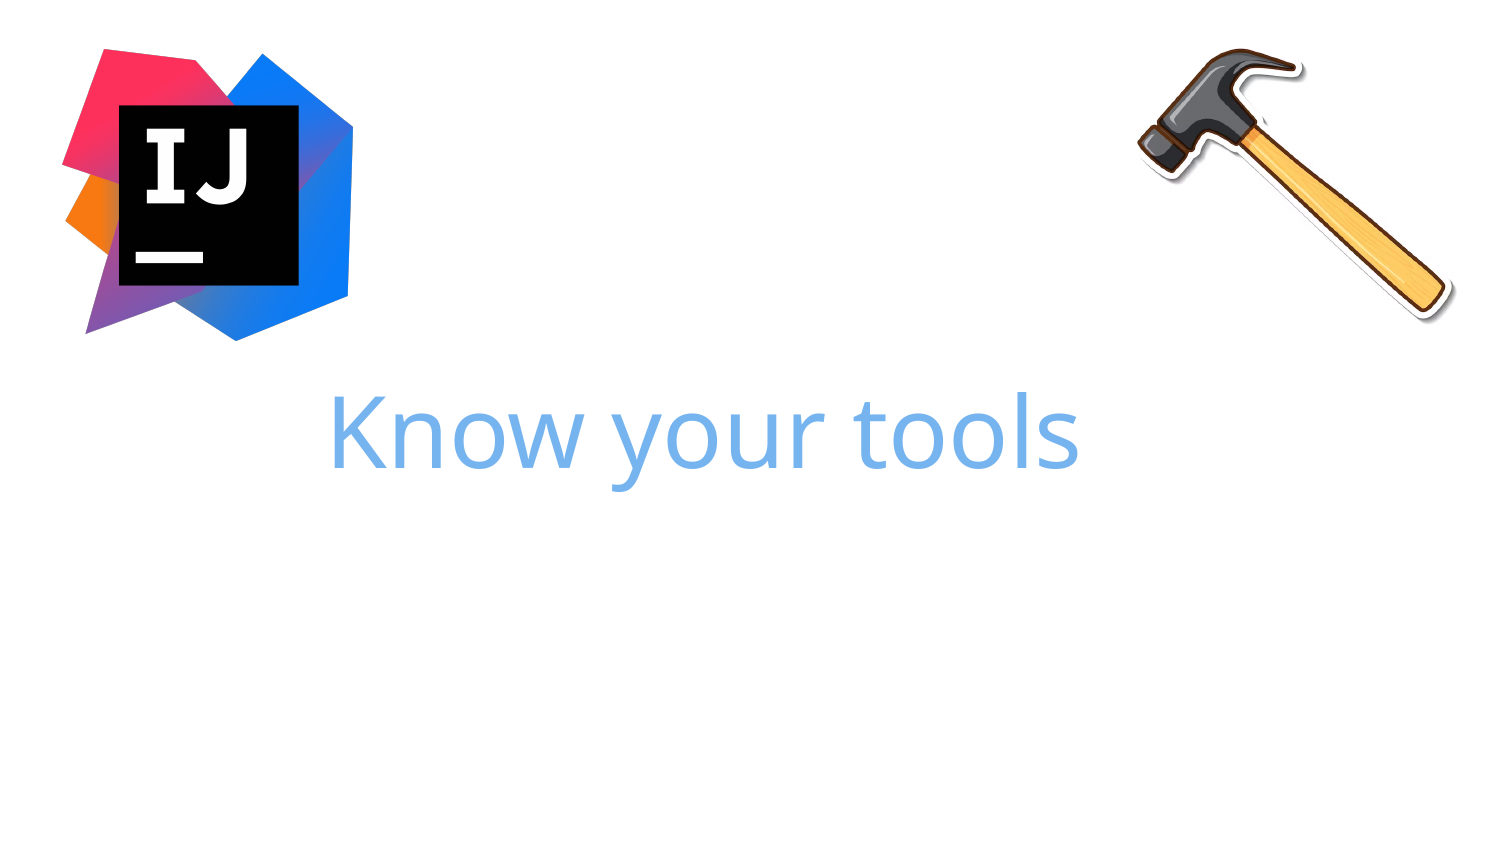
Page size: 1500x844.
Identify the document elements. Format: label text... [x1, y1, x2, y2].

picture [1126, 38, 1462, 330]
picture [62, 49, 353, 341]
title Know your tools [310, 340, 1190, 504]
